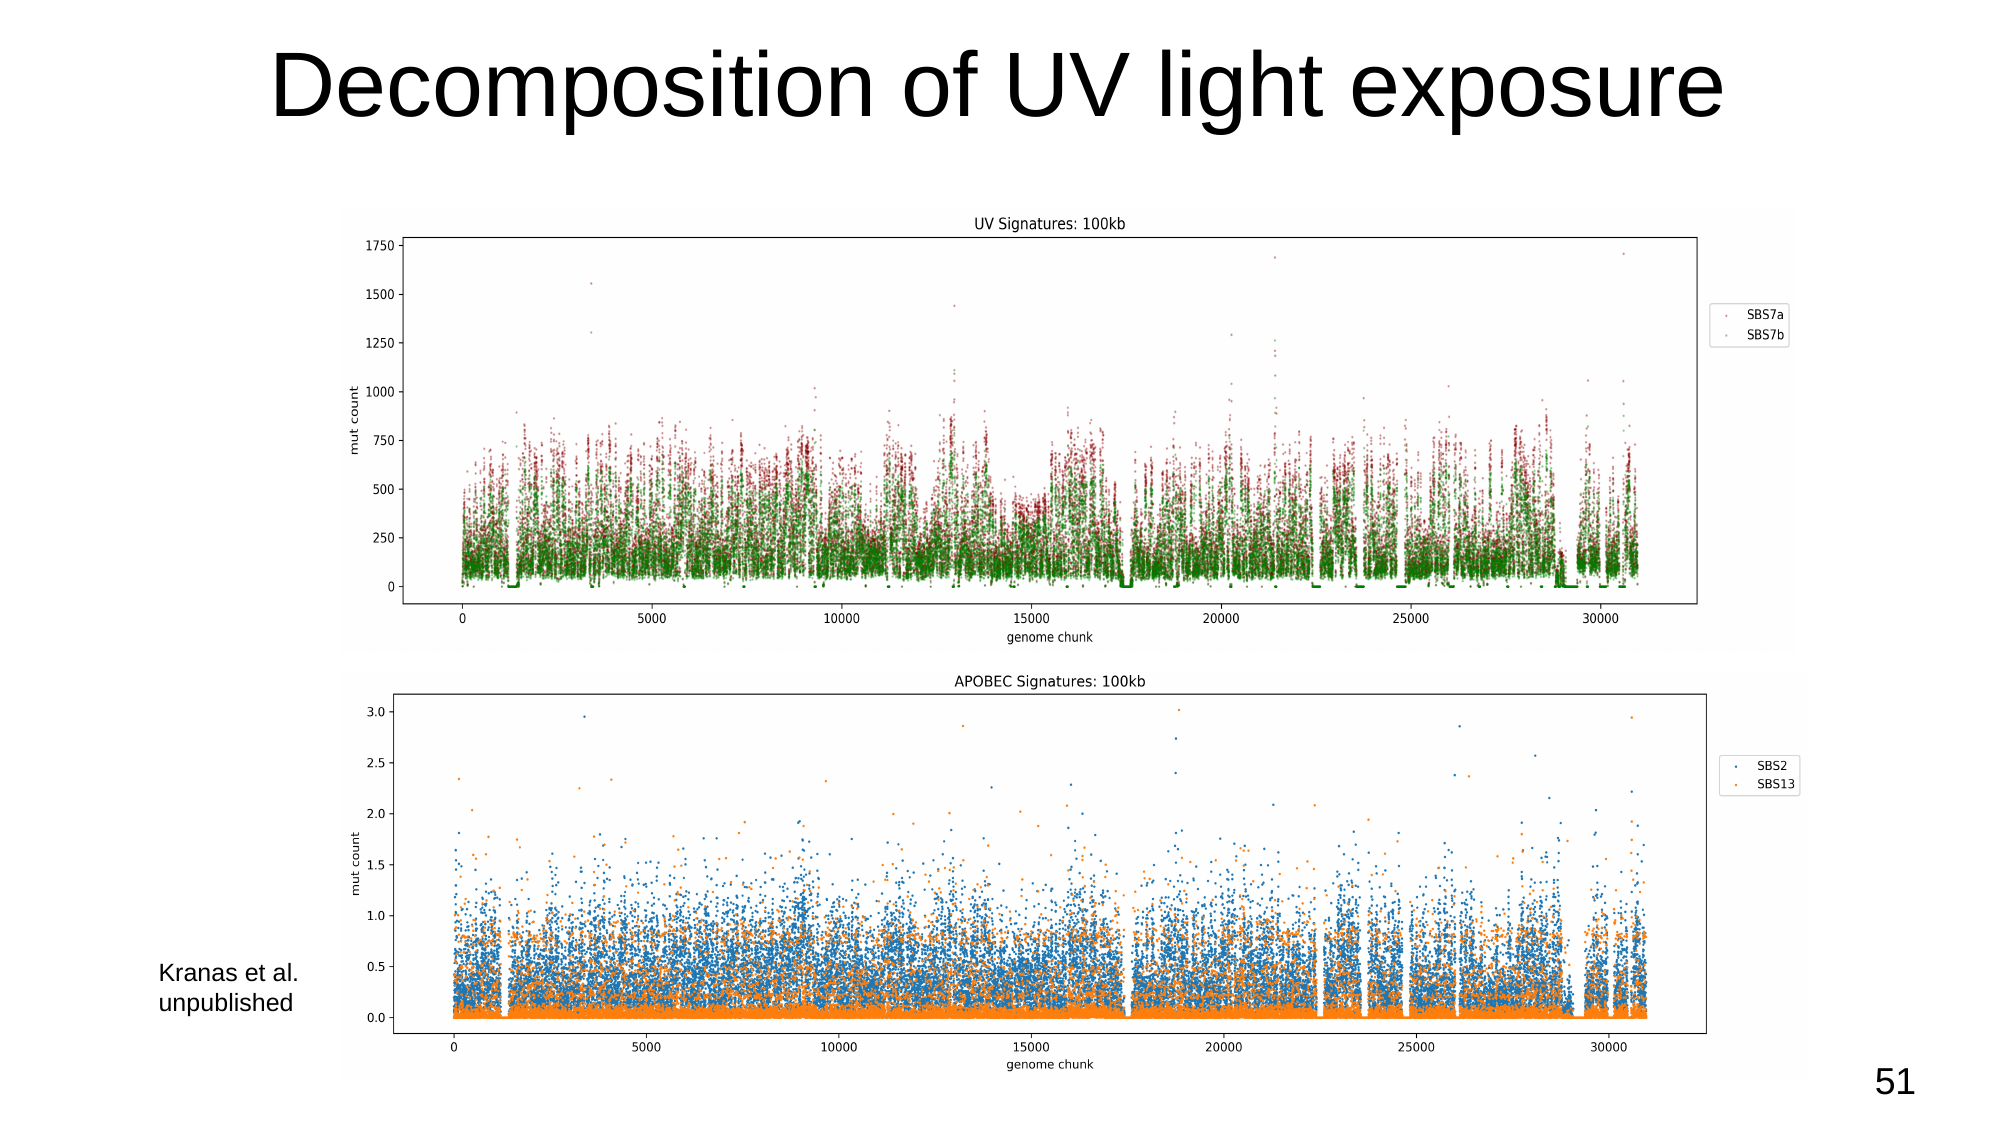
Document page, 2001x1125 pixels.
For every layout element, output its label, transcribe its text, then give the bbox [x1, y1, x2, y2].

picture [342, 666, 1809, 1080]
text_box 51 [1859, 1049, 1940, 1125]
text_box Kranas et al. unpublished [143, 949, 330, 1020]
text_box Decomposition of UV light exposure [137, 0, 1862, 188]
picture [341, 207, 1797, 654]
text_box [156, 290, 1880, 870]
